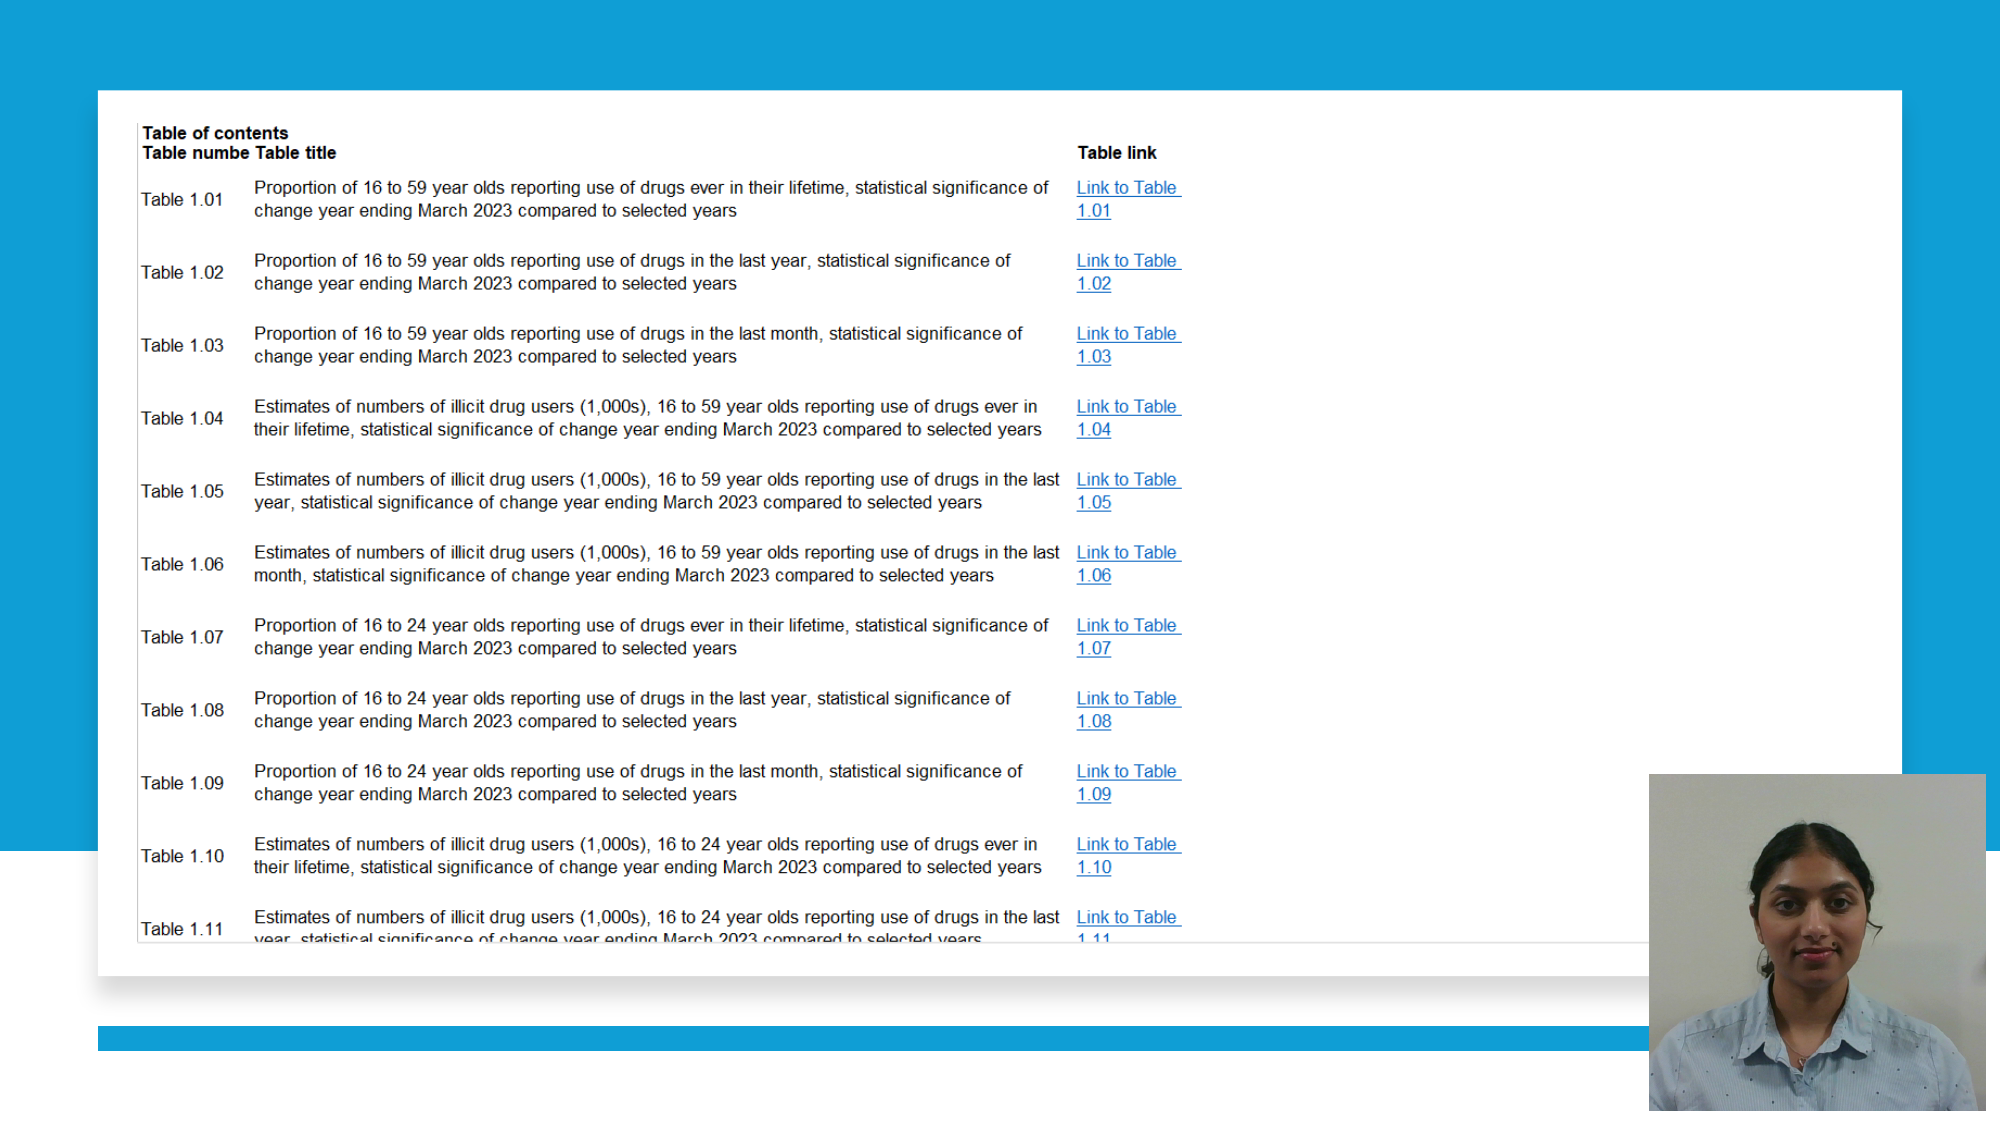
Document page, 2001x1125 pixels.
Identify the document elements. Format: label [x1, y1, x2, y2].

list [136, 123, 1863, 944]
text_box [1648, 773, 1987, 1112]
text_box [0, 0, 2000, 852]
text_box [0, 852, 2000, 1125]
text_box [96, 89, 1904, 978]
